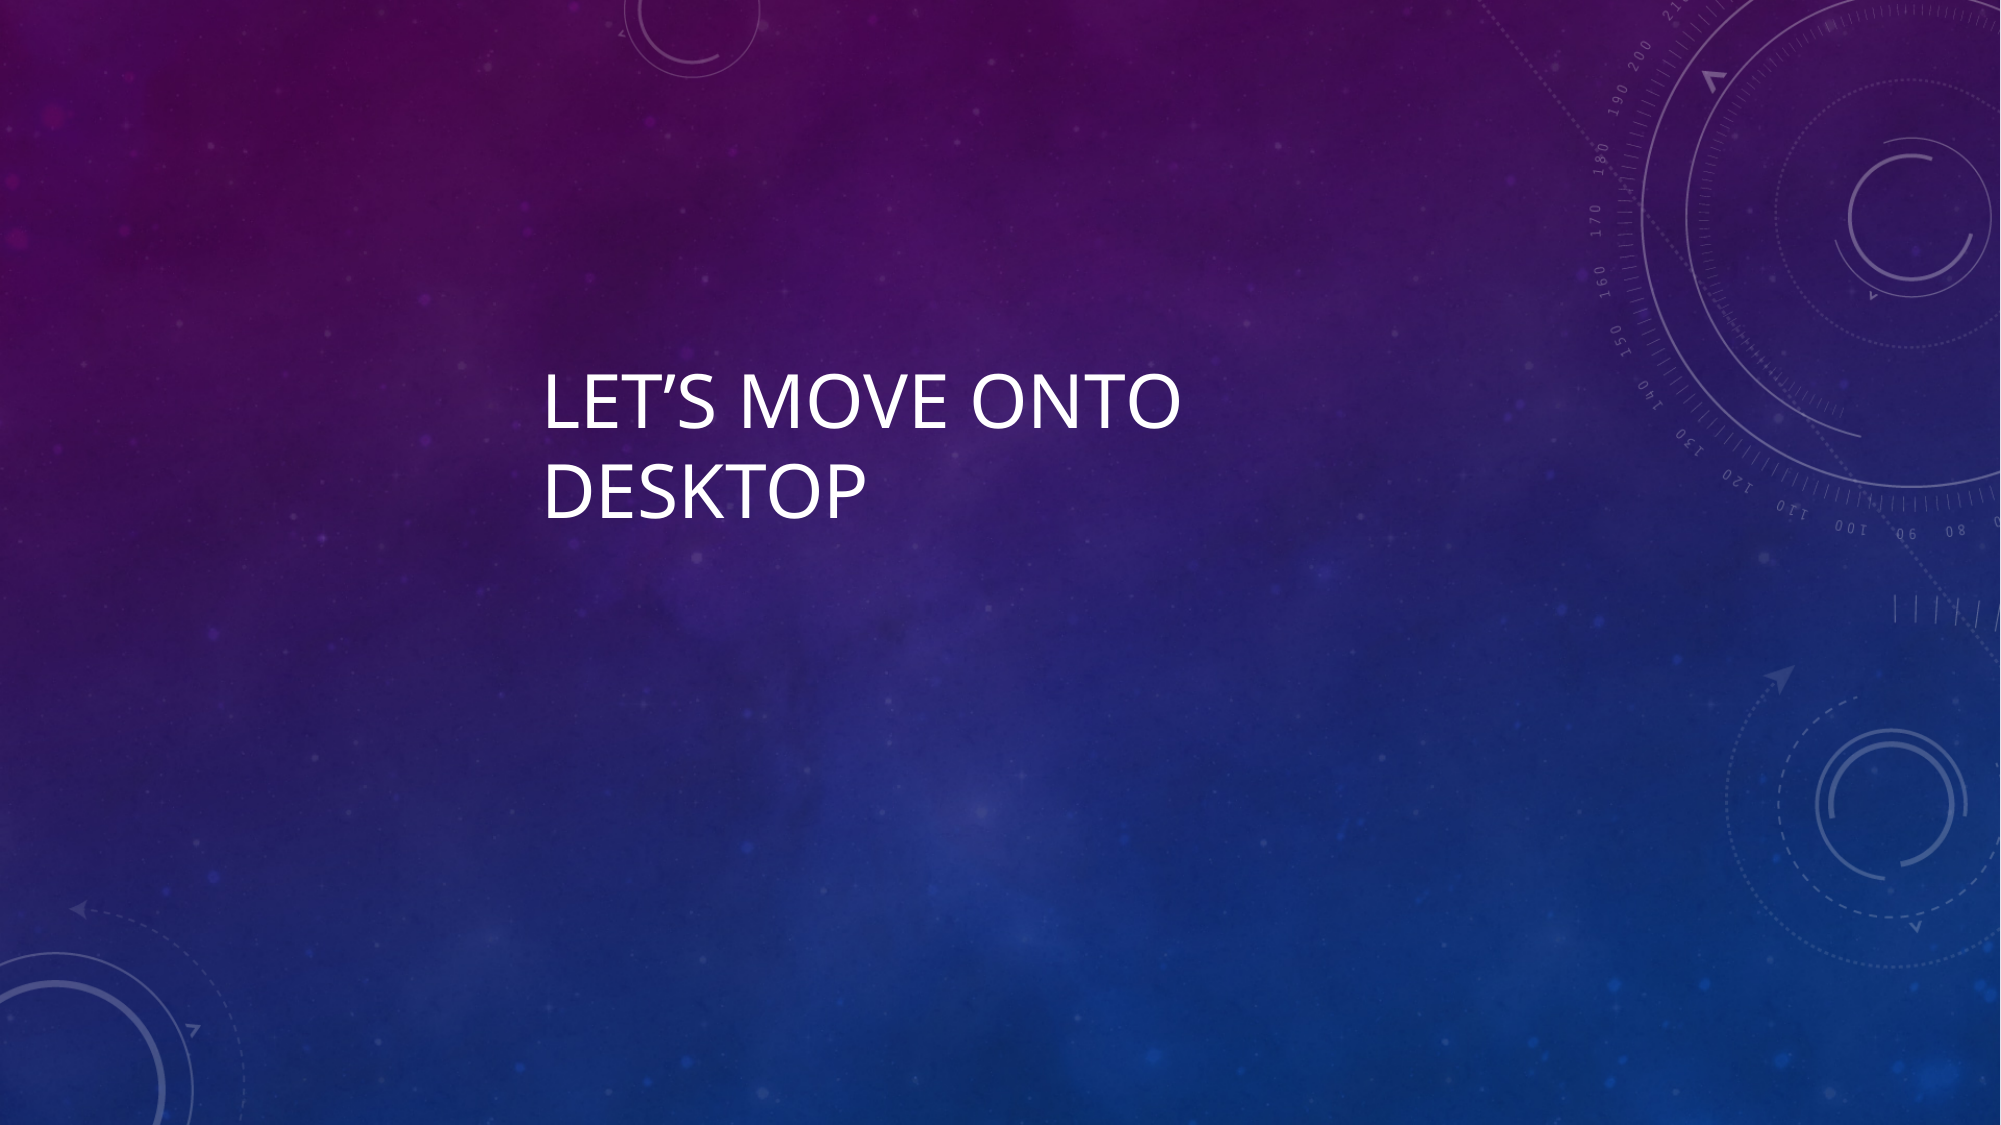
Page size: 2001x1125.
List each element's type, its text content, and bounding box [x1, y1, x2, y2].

picture [0, 0, 2001, 1125]
title LET’S MOVE ONTO DESKTOP [526, 323, 1474, 563]
